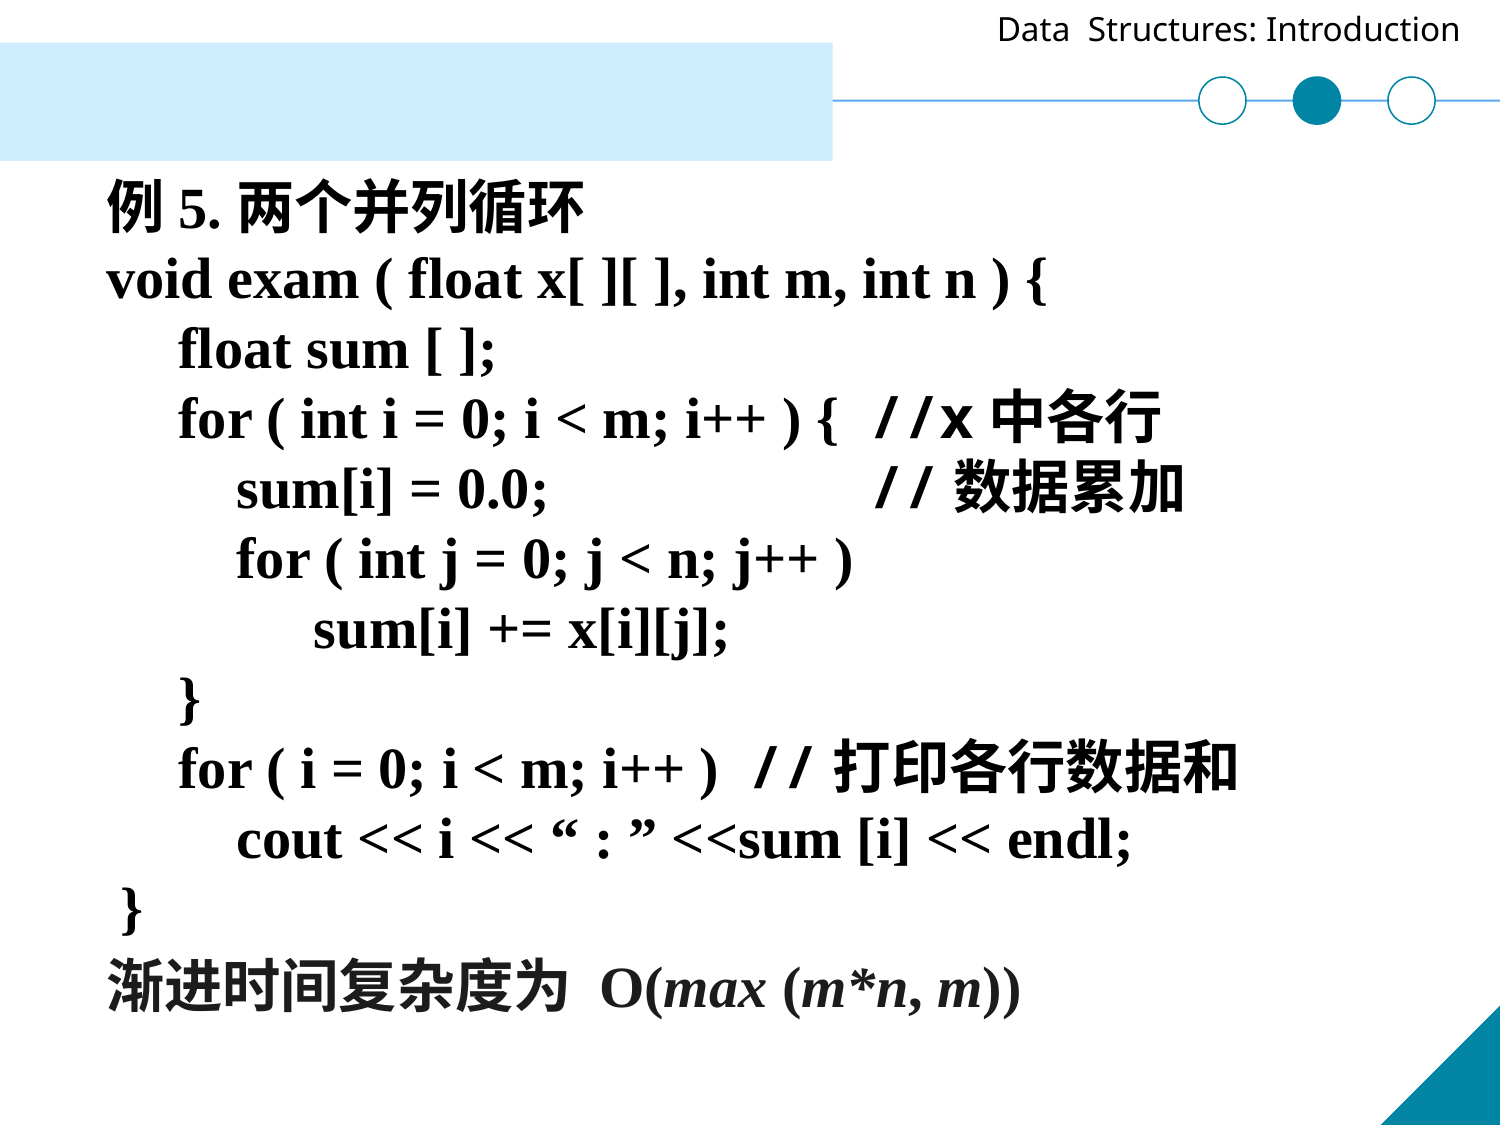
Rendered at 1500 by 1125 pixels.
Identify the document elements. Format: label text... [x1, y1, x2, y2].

text_box [1387, 77, 1436, 125]
text_box 例5.两个并列循环 void exam ( float x[ ][ ], int m, int n ) { float sum [ ]; for ( int i = 0; i < m; i++ ) { //x中各行 sum[i] = 0.0; //数据累加 for ( int j = 0; j < n; j++ ) sum[i] += x[i][j]; } for ( i = 0; i < m; i++ ) //打印各行数据和 cout << i << “ : ” <<sum [i] << endl; } 渐进时间复杂度为 O(max (m*n, m)) [87, 160, 1436, 1028]
text_box [1293, 77, 1341, 125]
text_box [1198, 77, 1247, 125]
